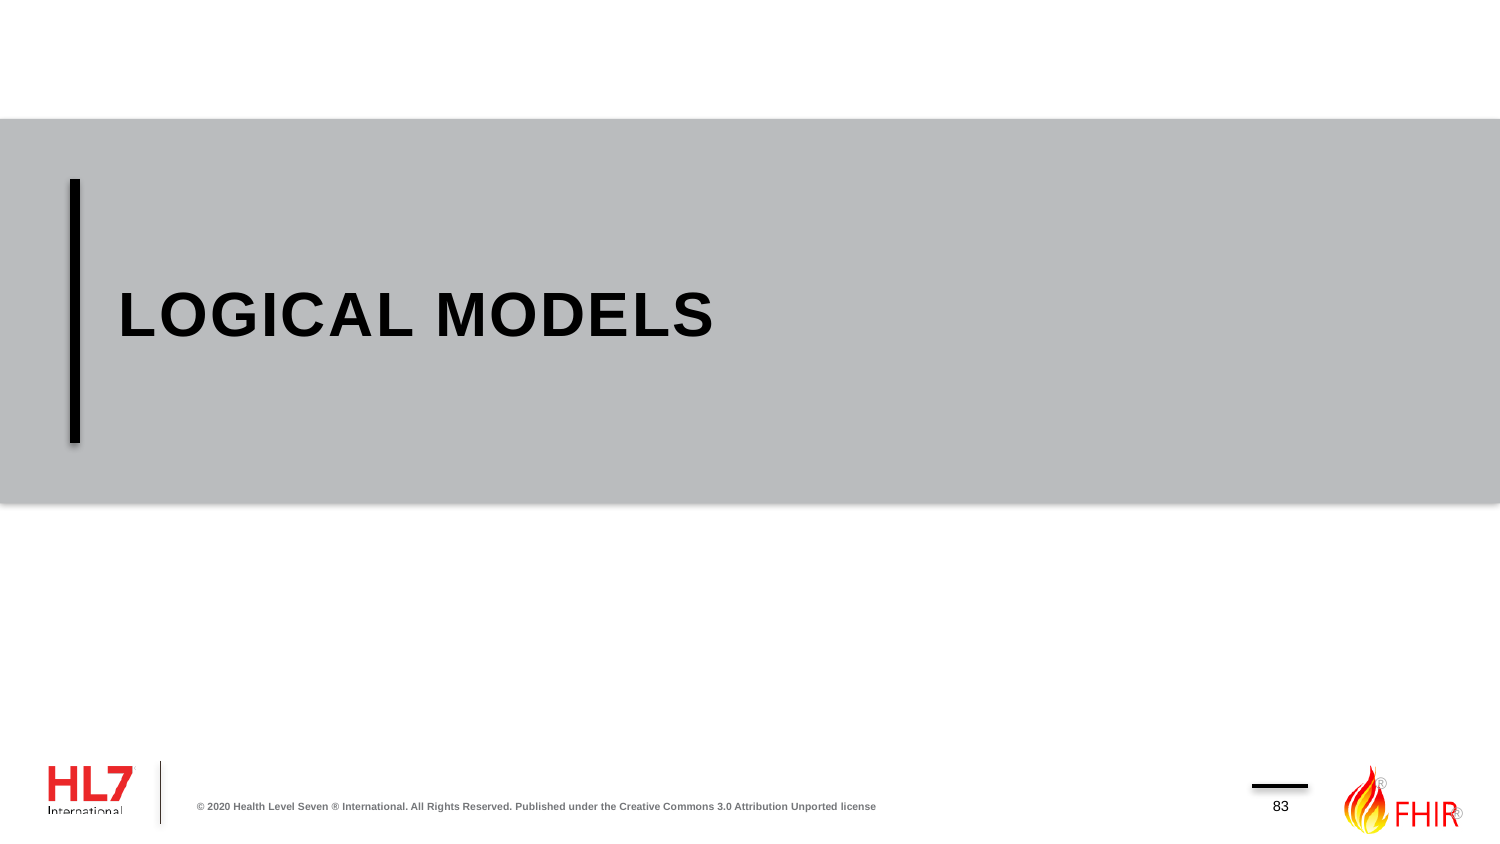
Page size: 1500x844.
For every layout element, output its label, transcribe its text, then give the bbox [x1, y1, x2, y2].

picture [1339, 760, 1463, 837]
footer © 2020 Health Level Seven ® International. All Rights Reserved. Published under the Creative Commons 3.0 Attribution Unported license [196, 786, 941, 813]
title Logical Models [118, 144, 1441, 478]
slide_number 83 [1258, 786, 1304, 814]
